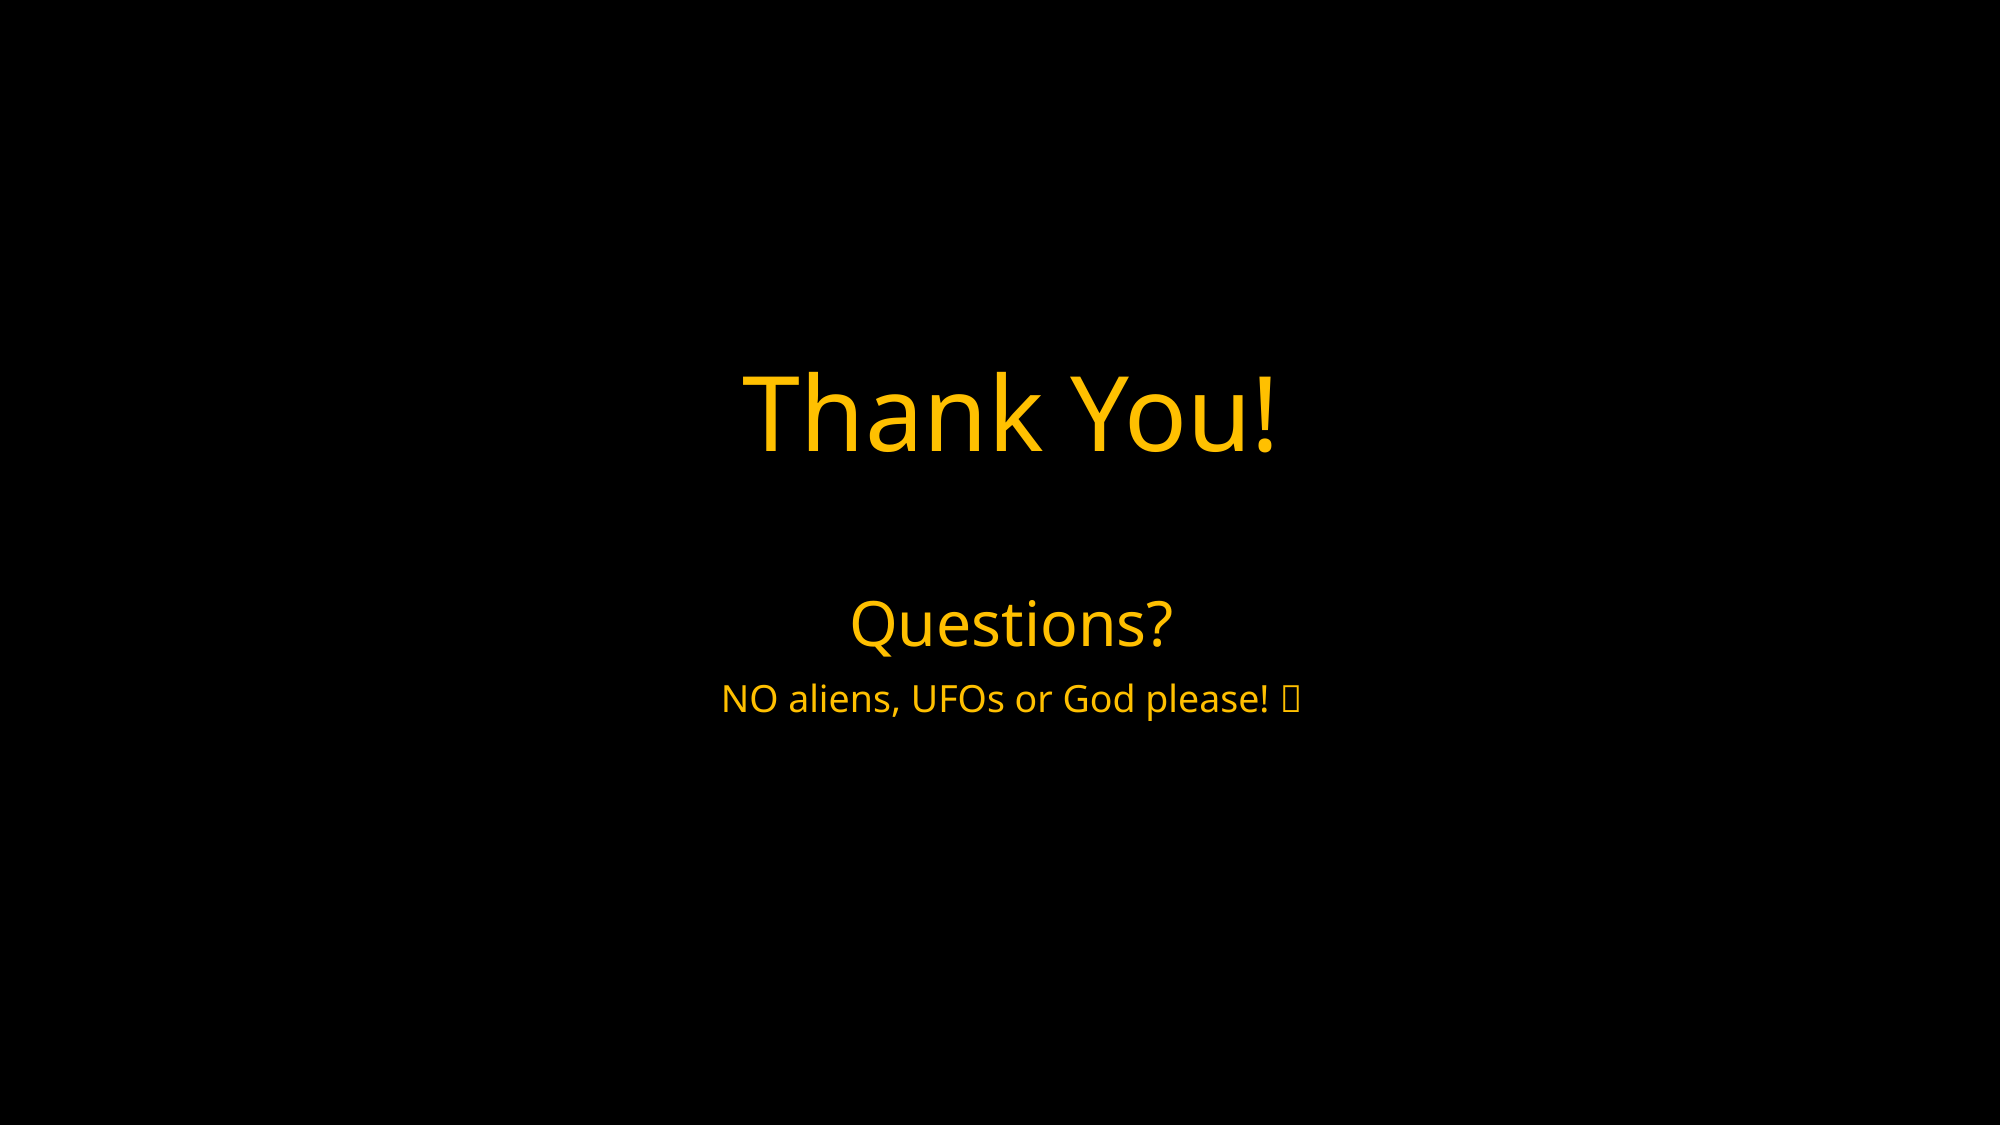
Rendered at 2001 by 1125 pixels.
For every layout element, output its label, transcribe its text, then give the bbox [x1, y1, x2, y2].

text_box NO aliens, UFOs or God please!  [706, 667, 1318, 728]
text_box Questions? [793, 576, 1230, 667]
text_box Thank You! [614, 339, 1410, 480]
